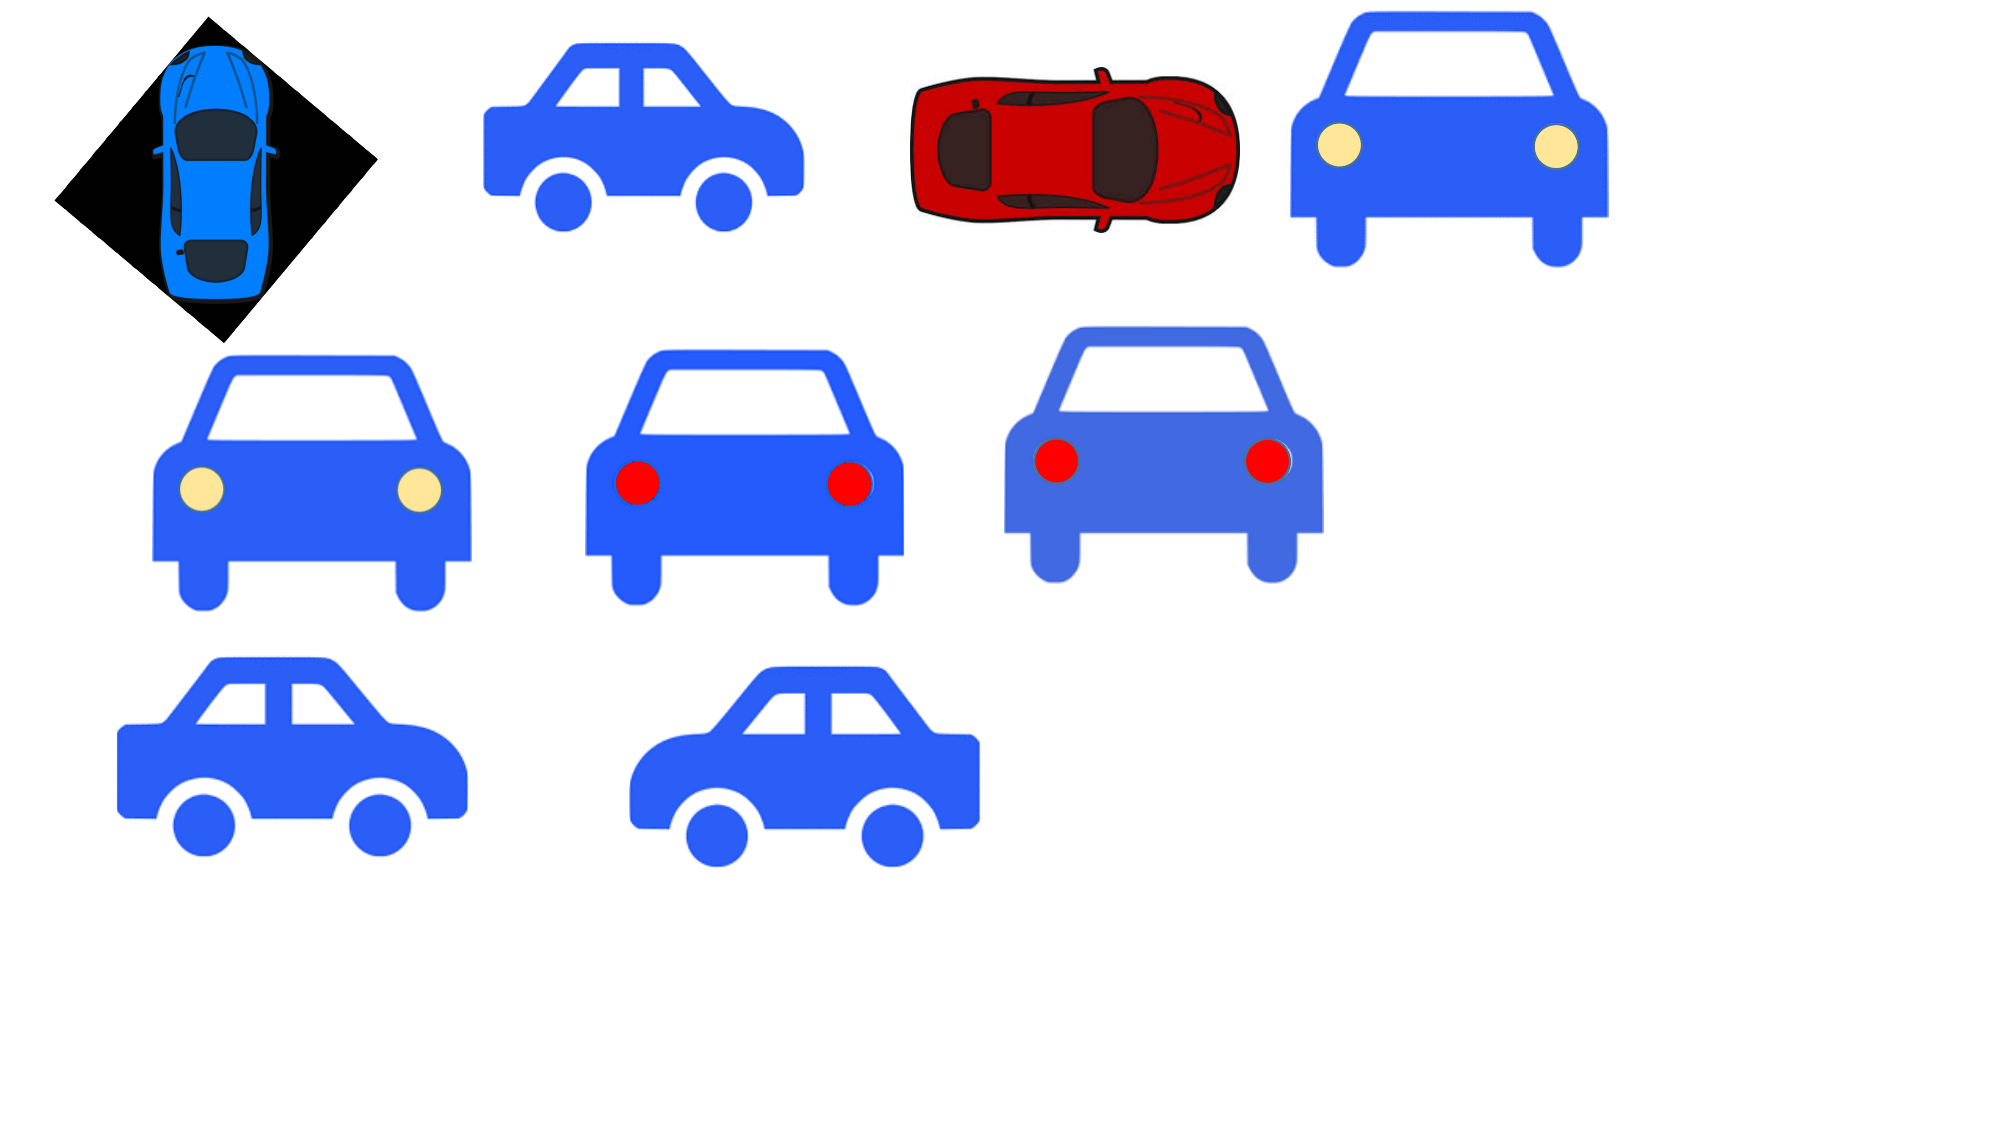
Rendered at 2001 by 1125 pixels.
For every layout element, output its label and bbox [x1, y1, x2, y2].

picture [116, 655, 469, 860]
picture [585, 342, 905, 609]
picture [55, 17, 377, 342]
text_box [1004, 295, 1324, 615]
picture [483, 41, 805, 235]
picture [910, 67, 1240, 233]
text_box [1289, 4, 1609, 272]
picture [629, 664, 981, 870]
picture [152, 348, 472, 615]
